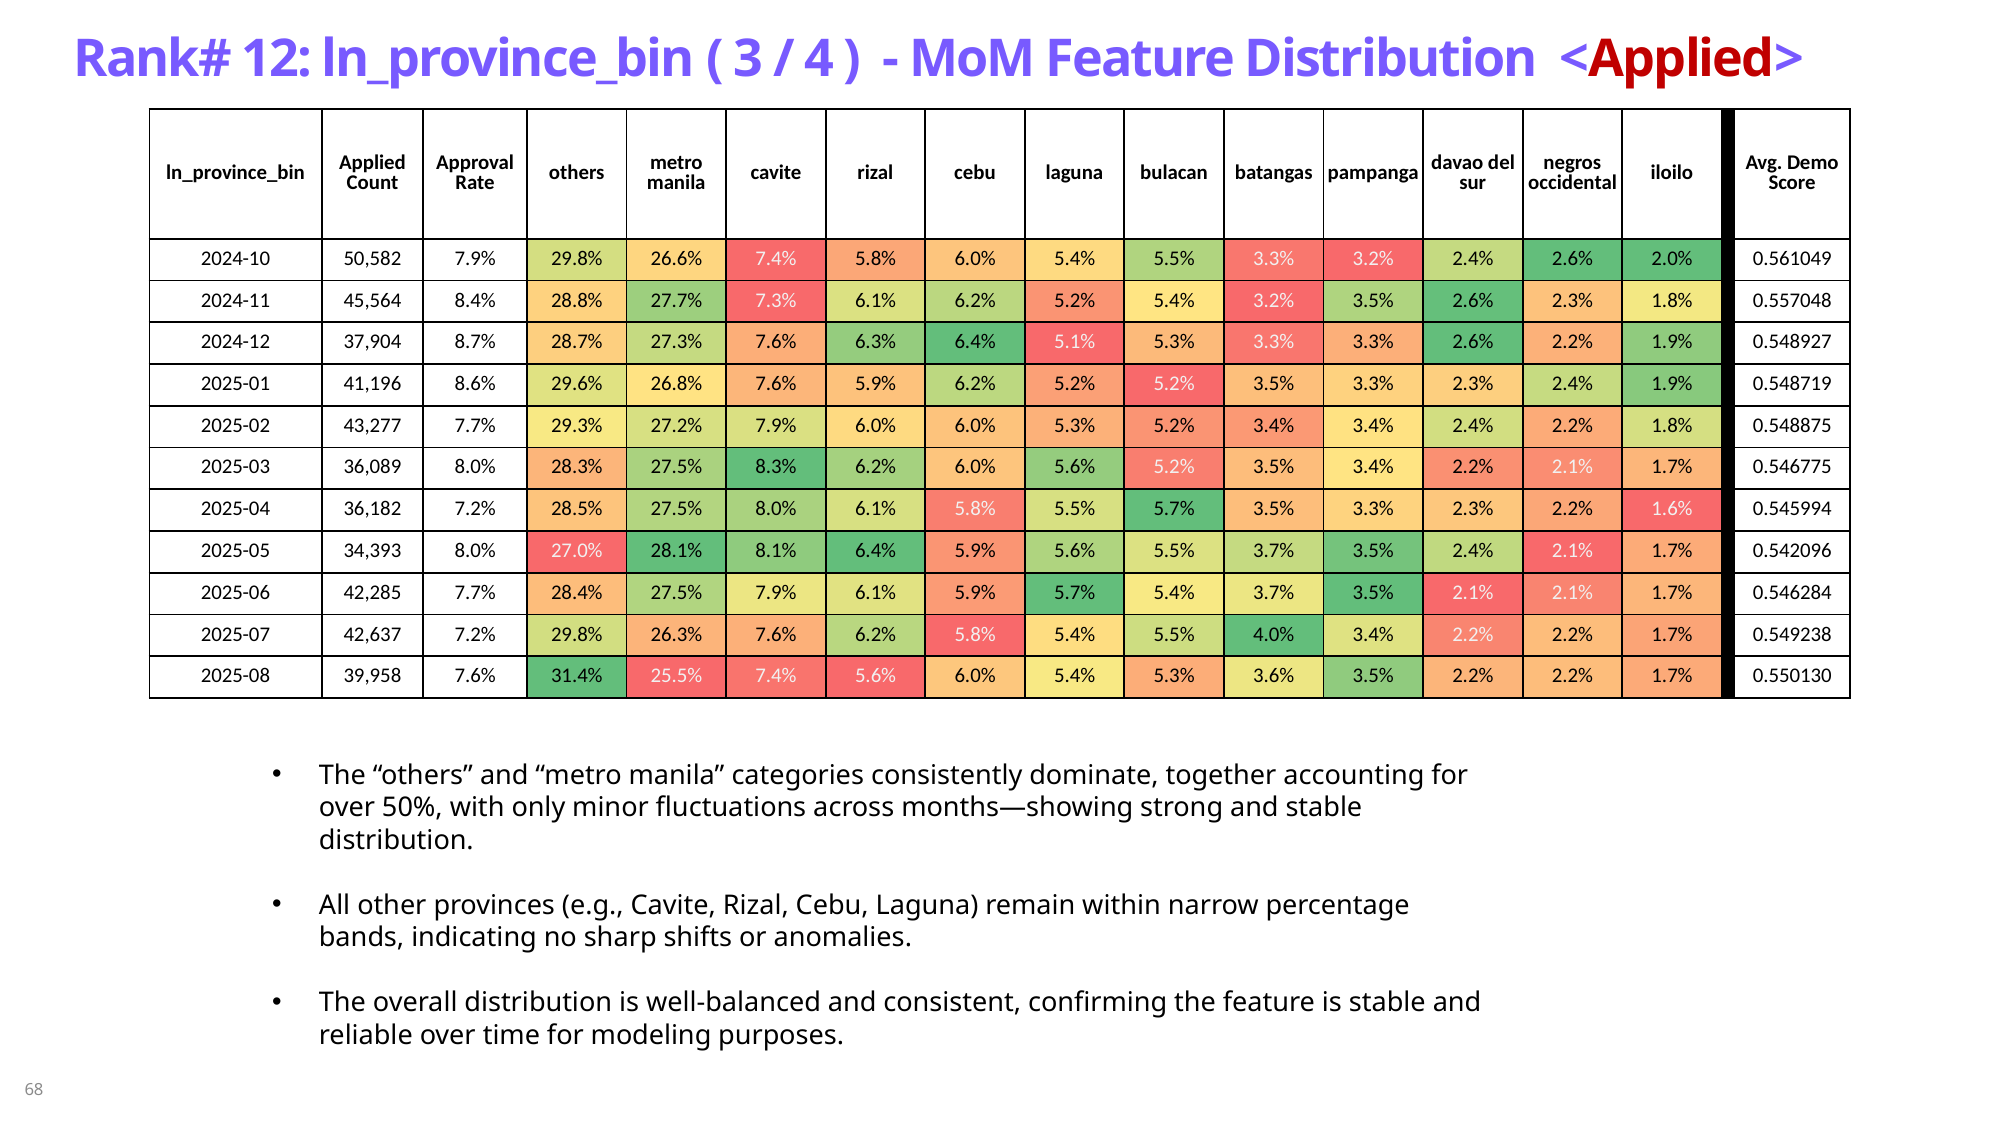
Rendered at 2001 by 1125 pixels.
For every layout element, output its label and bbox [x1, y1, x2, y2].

table_cell [1623, 281, 1721, 321]
table_cell [1735, 448, 1849, 488]
table_cell [1723, 365, 1733, 405]
table_cell [1735, 365, 1849, 405]
table_cell [1735, 490, 1849, 530]
table_cell [528, 281, 626, 321]
table_cell [1723, 615, 1733, 655]
table_cell [1125, 532, 1223, 572]
table_cell [827, 657, 924, 697]
table_header [528, 110, 626, 238]
table_cell [926, 240, 1024, 280]
table_cell [424, 615, 526, 655]
table_cell [150, 615, 321, 655]
table_cell [727, 615, 825, 655]
table_cell [1026, 407, 1123, 447]
table_cell [528, 323, 626, 363]
table_cell [323, 448, 422, 488]
table_cell [528, 657, 626, 697]
table_cell [627, 532, 725, 572]
table_cell [1524, 448, 1621, 488]
table_cell [1225, 323, 1323, 363]
table_cell [1424, 574, 1522, 614]
slide_number [24, 1079, 463, 1118]
table_cell [926, 281, 1024, 321]
table_cell [1324, 657, 1422, 697]
table_header [1424, 110, 1522, 238]
table_cell [1225, 281, 1323, 321]
table_header [323, 110, 422, 238]
table_cell [424, 490, 526, 530]
table_cell [323, 657, 422, 697]
table_cell [1424, 365, 1522, 405]
table_cell [1424, 281, 1522, 321]
table_cell [1524, 615, 1621, 655]
table_cell [627, 574, 725, 614]
table_cell [150, 240, 321, 280]
table_cell [1324, 574, 1422, 614]
table_cell [727, 574, 825, 614]
table_cell [424, 365, 526, 405]
table_cell [528, 574, 626, 614]
table_cell [1623, 448, 1721, 488]
table_cell [424, 448, 526, 488]
table_cell [1324, 615, 1422, 655]
table_cell [1225, 448, 1323, 488]
table_cell [1225, 657, 1323, 697]
table_cell [1026, 574, 1123, 614]
table_cell [827, 281, 924, 321]
table_cell [1026, 365, 1123, 405]
table_cell [1424, 448, 1522, 488]
table_cell [1735, 615, 1849, 655]
table_header [1723, 110, 1733, 238]
table_cell [424, 532, 526, 572]
table_cell [627, 615, 725, 655]
table_cell [1623, 574, 1721, 614]
table_cell [528, 365, 626, 405]
table_cell [323, 281, 422, 321]
table_cell [827, 574, 924, 614]
table_cell [1524, 532, 1621, 572]
table_cell [1524, 574, 1621, 614]
table_cell [1026, 323, 1123, 363]
table_cell [1225, 615, 1323, 655]
table_cell [926, 407, 1024, 447]
table_cell [528, 615, 626, 655]
table_cell [1735, 532, 1849, 572]
table_cell [323, 490, 422, 530]
table_cell [627, 490, 725, 530]
table_cell [150, 365, 321, 405]
table_cell [1524, 240, 1621, 280]
table_cell [323, 532, 422, 572]
table_cell [1125, 490, 1223, 530]
table_cell [1125, 657, 1223, 697]
table_cell [627, 240, 725, 280]
table_cell [323, 407, 422, 447]
table_cell [150, 281, 321, 321]
table_header [627, 110, 725, 238]
table_cell [1125, 365, 1223, 405]
table_cell [1026, 448, 1123, 488]
table_header [1125, 110, 1223, 238]
table_header [1735, 110, 1849, 238]
table_cell [1524, 281, 1621, 321]
table_header [926, 110, 1024, 238]
table_cell [1026, 657, 1123, 697]
table_cell [424, 574, 526, 614]
table_cell [627, 281, 725, 321]
table_cell [1026, 532, 1123, 572]
table_header [150, 110, 321, 238]
table_cell [1424, 615, 1522, 655]
table_header [1324, 110, 1422, 238]
table_cell [1723, 532, 1733, 572]
table_cell [1324, 407, 1422, 447]
table_header [1524, 110, 1621, 238]
table_cell [926, 490, 1024, 530]
table_cell [1723, 240, 1733, 280]
table_cell [627, 365, 725, 405]
table_cell [150, 574, 321, 614]
table_cell [1623, 532, 1721, 572]
table_header [424, 110, 526, 238]
table_cell [727, 657, 825, 697]
table_cell [926, 365, 1024, 405]
table_cell [424, 281, 526, 321]
table_cell [1623, 657, 1721, 697]
table_cell [727, 490, 825, 530]
table_cell [727, 448, 825, 488]
table_cell [1225, 407, 1323, 447]
table_cell [1225, 574, 1323, 614]
table_cell [424, 657, 526, 697]
table_cell [1225, 365, 1323, 405]
table_cell [150, 490, 321, 530]
table_cell [827, 240, 924, 280]
table_cell [1524, 365, 1621, 405]
table_cell [1424, 657, 1522, 697]
table_cell [1125, 615, 1223, 655]
table_cell [1424, 407, 1522, 447]
table_cell [1026, 281, 1123, 321]
table_cell [424, 240, 526, 280]
table_cell [323, 323, 422, 363]
table_cell [1723, 490, 1733, 530]
table_cell [1424, 240, 1522, 280]
table_header [1225, 110, 1323, 238]
table_cell [1723, 281, 1733, 321]
table_cell [323, 365, 422, 405]
table_cell [150, 407, 321, 447]
table_cell [926, 448, 1024, 488]
table_cell [827, 448, 924, 488]
table_cell [1735, 281, 1849, 321]
table_cell [1735, 574, 1849, 614]
table_cell [1524, 657, 1621, 697]
table_cell [1125, 281, 1223, 321]
table_cell [1125, 574, 1223, 614]
table_cell [424, 323, 526, 363]
table_cell [827, 532, 924, 572]
table_cell [1026, 615, 1123, 655]
table_cell [926, 323, 1024, 363]
table_cell [1125, 323, 1223, 363]
table_cell [1735, 407, 1849, 447]
table_cell [1424, 490, 1522, 530]
table_cell [1324, 490, 1422, 530]
table_cell [926, 532, 1024, 572]
table_cell [1125, 240, 1223, 280]
table_cell [827, 323, 924, 363]
table_cell [528, 490, 626, 530]
table_cell [727, 407, 825, 447]
table_cell [727, 532, 825, 572]
table_cell [1723, 448, 1733, 488]
table_cell [627, 407, 725, 447]
table_cell [528, 407, 626, 447]
table_cell [727, 323, 825, 363]
table_cell [1735, 240, 1849, 280]
table_cell [1324, 448, 1422, 488]
table_cell [1324, 323, 1422, 363]
table_cell [1324, 532, 1422, 572]
table_cell [150, 657, 321, 697]
table_cell [1125, 407, 1223, 447]
table_cell [926, 657, 1024, 697]
table_cell [1324, 240, 1422, 280]
table_cell [1225, 490, 1323, 530]
table_header [827, 110, 924, 238]
table_cell [323, 574, 422, 614]
table_cell [528, 448, 626, 488]
table_cell [1026, 490, 1123, 530]
table_cell [827, 365, 924, 405]
table_cell [1225, 240, 1323, 280]
table_cell [926, 615, 1024, 655]
table_cell [1225, 532, 1323, 572]
table_cell [1623, 365, 1721, 405]
table_cell [150, 532, 321, 572]
table_cell [1623, 615, 1721, 655]
text_box [257, 750, 1498, 1058]
table_header [1623, 110, 1721, 238]
table_cell [627, 323, 725, 363]
table_cell [1735, 657, 1849, 697]
table_cell [627, 657, 725, 697]
table_cell [727, 281, 825, 321]
table_cell [1424, 323, 1522, 363]
table_cell [424, 407, 526, 447]
table_cell [1723, 574, 1733, 614]
table_cell [627, 448, 725, 488]
table_header [1026, 110, 1123, 238]
table_cell [150, 323, 321, 363]
table_cell [150, 448, 321, 488]
table_cell [1723, 323, 1733, 363]
table_cell [1524, 407, 1621, 447]
table_cell [1723, 407, 1733, 447]
table_cell [1623, 240, 1721, 280]
table_cell [1723, 657, 1733, 697]
table_cell [827, 407, 924, 447]
table_cell [827, 490, 924, 530]
table_cell [323, 240, 422, 280]
table_cell [827, 615, 924, 655]
table_cell [323, 615, 422, 655]
table_cell [1524, 323, 1621, 363]
table_cell [1026, 240, 1123, 280]
table_cell [1623, 490, 1721, 530]
table_cell [1324, 365, 1422, 405]
table_cell [1324, 281, 1422, 321]
table_header [727, 110, 825, 238]
table_cell [528, 240, 626, 280]
table_cell [926, 574, 1024, 614]
table_cell [528, 532, 626, 572]
table_cell [727, 365, 825, 405]
table_cell [1735, 323, 1849, 363]
table_cell [1524, 490, 1621, 530]
table_cell [1623, 407, 1721, 447]
table_cell [1125, 448, 1223, 488]
table_cell [1424, 532, 1522, 572]
text_box [73, 17, 2000, 95]
table_cell [727, 240, 825, 280]
table_cell [1623, 323, 1721, 363]
